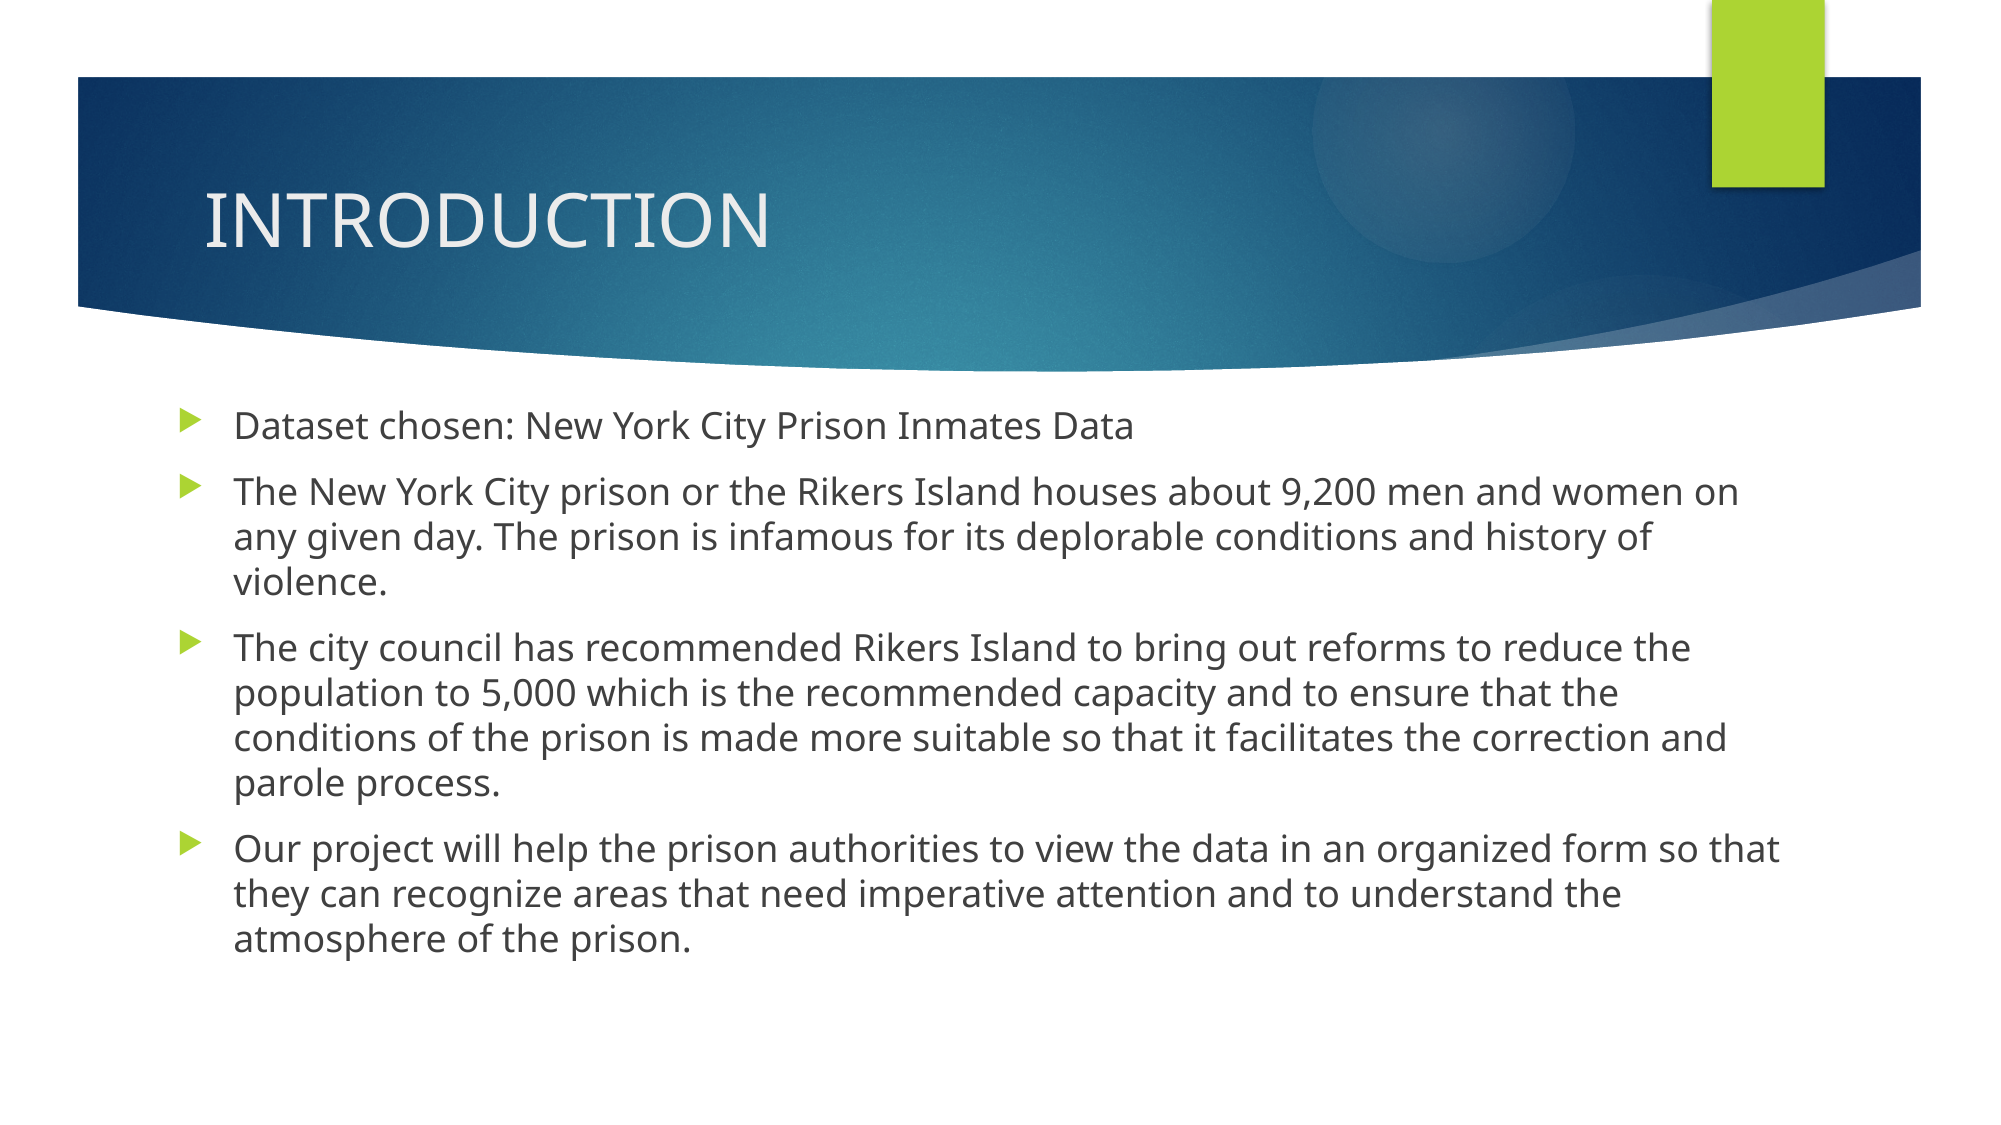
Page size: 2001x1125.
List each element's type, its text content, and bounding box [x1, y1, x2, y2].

title INTRODUCTION [189, 159, 1627, 276]
list Dataset chosen: New York City Prison Inmates Data The New York City prison or the Rikers Island houses about 9,200 men and women on any given day. The prison is infamous for its deplorable conditions and history of violence. The city council has recommended Rikers Island to bring out reforms to reduce the population to 5,000 which is the recommended capacity and to ensure that the conditions of the prison is made more suitable so that it facilitates the correction and parole process. Our project will help the prison authorities to view the data in an organized form so that they can recognize areas that need imperative attention and to understand the atmosphere of the prison. [162, 394, 1823, 1102]
